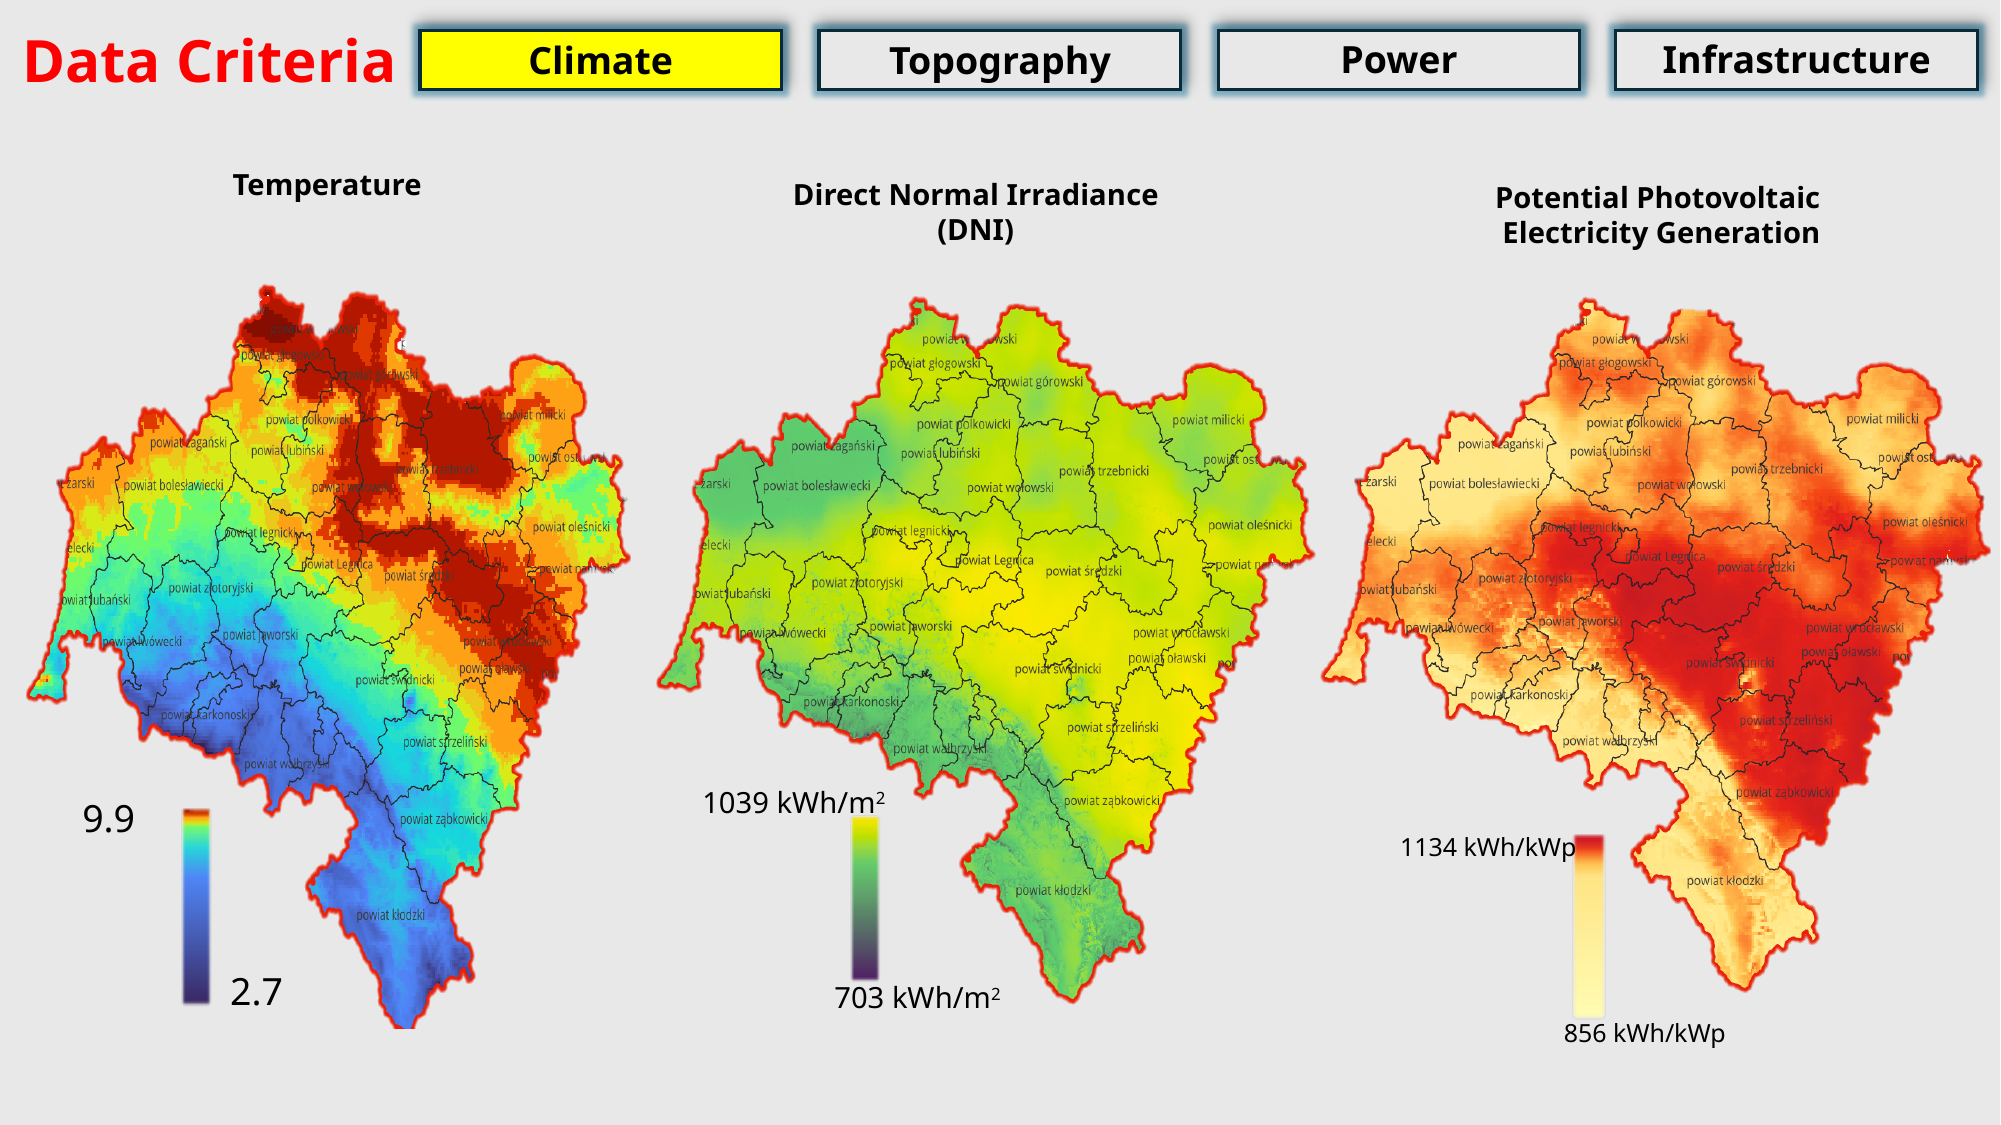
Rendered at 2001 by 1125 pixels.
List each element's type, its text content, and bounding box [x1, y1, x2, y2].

text_box Temperature [146, 123, 508, 209]
text_box Topography [817, 29, 1182, 91]
text_box Power [1218, 28, 1580, 89]
text_box Potential Photovoltaic Electricity Generation [1333, 172, 1990, 257]
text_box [1277, 258, 2000, 1054]
text_box Data Criteria [7, 16, 413, 102]
text_box Direct Normal Irradiance (DNI) [753, 168, 1199, 253]
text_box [588, 253, 1464, 1029]
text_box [0, 249, 777, 1054]
text_box Climate [418, 29, 783, 91]
text_box Infrastructure [1607, 28, 1987, 89]
